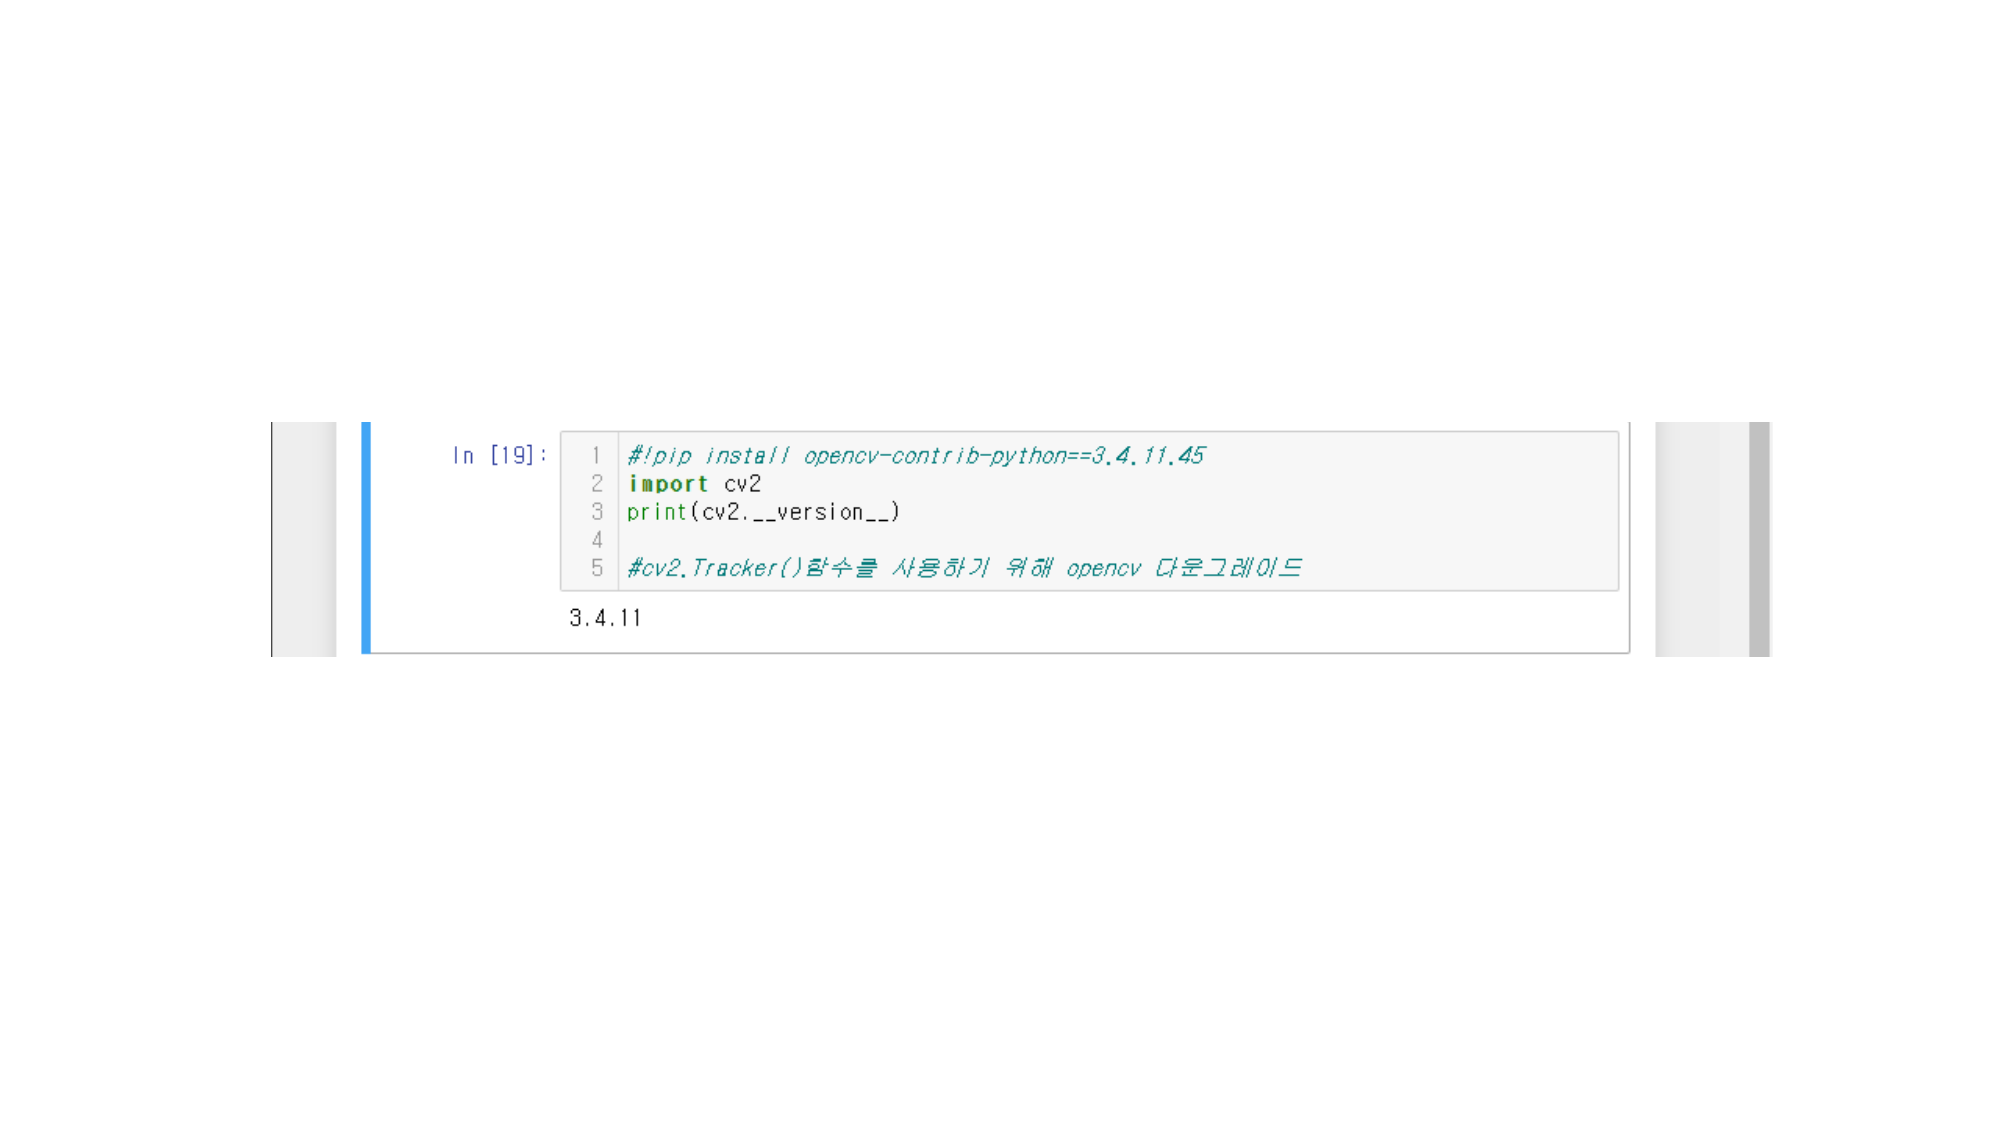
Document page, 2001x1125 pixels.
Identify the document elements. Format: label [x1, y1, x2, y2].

picture [271, 421, 1773, 657]
